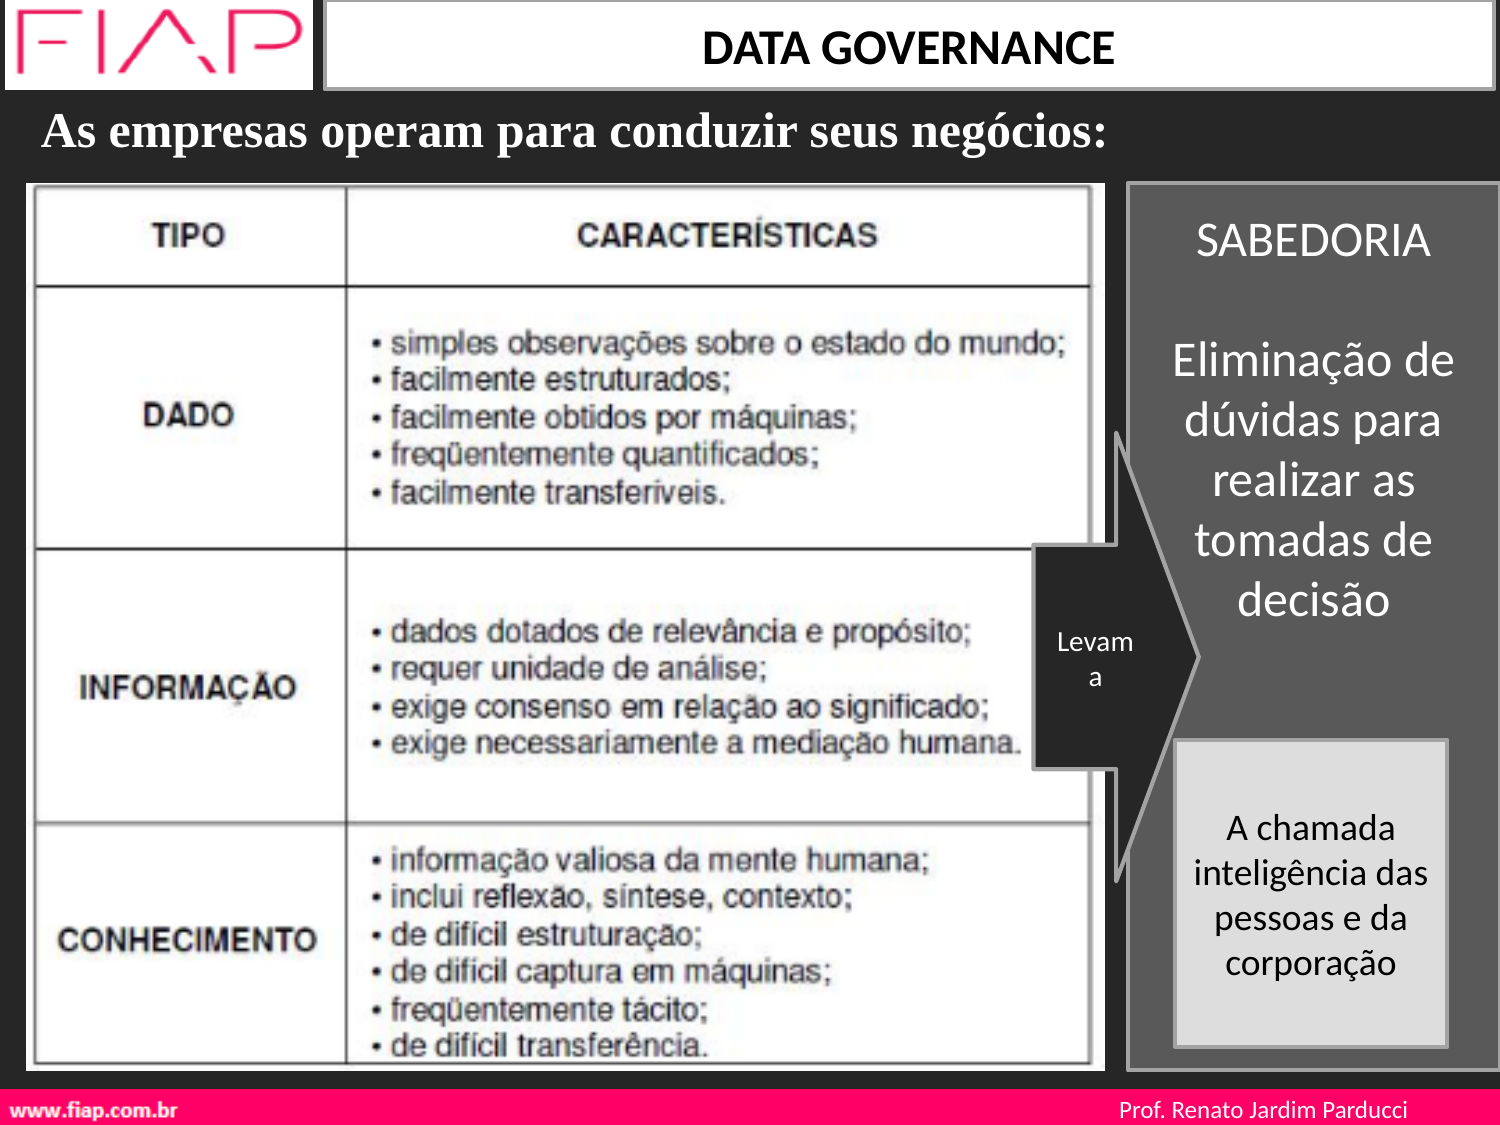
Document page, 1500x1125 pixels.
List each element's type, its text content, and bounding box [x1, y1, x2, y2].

text_box A chamada inteligência das pessoas e da corporação [1173, 738, 1449, 1049]
picture [25, 182, 1105, 1071]
text_box SABEDORIA Eliminação de dúvidas para realizar as tomadas de decisão [1126, 181, 1500, 1072]
text_box As empresas operam para conduzir seus negócios: [26, 90, 1471, 165]
text_box Levam a [1110, 430, 1201, 884]
